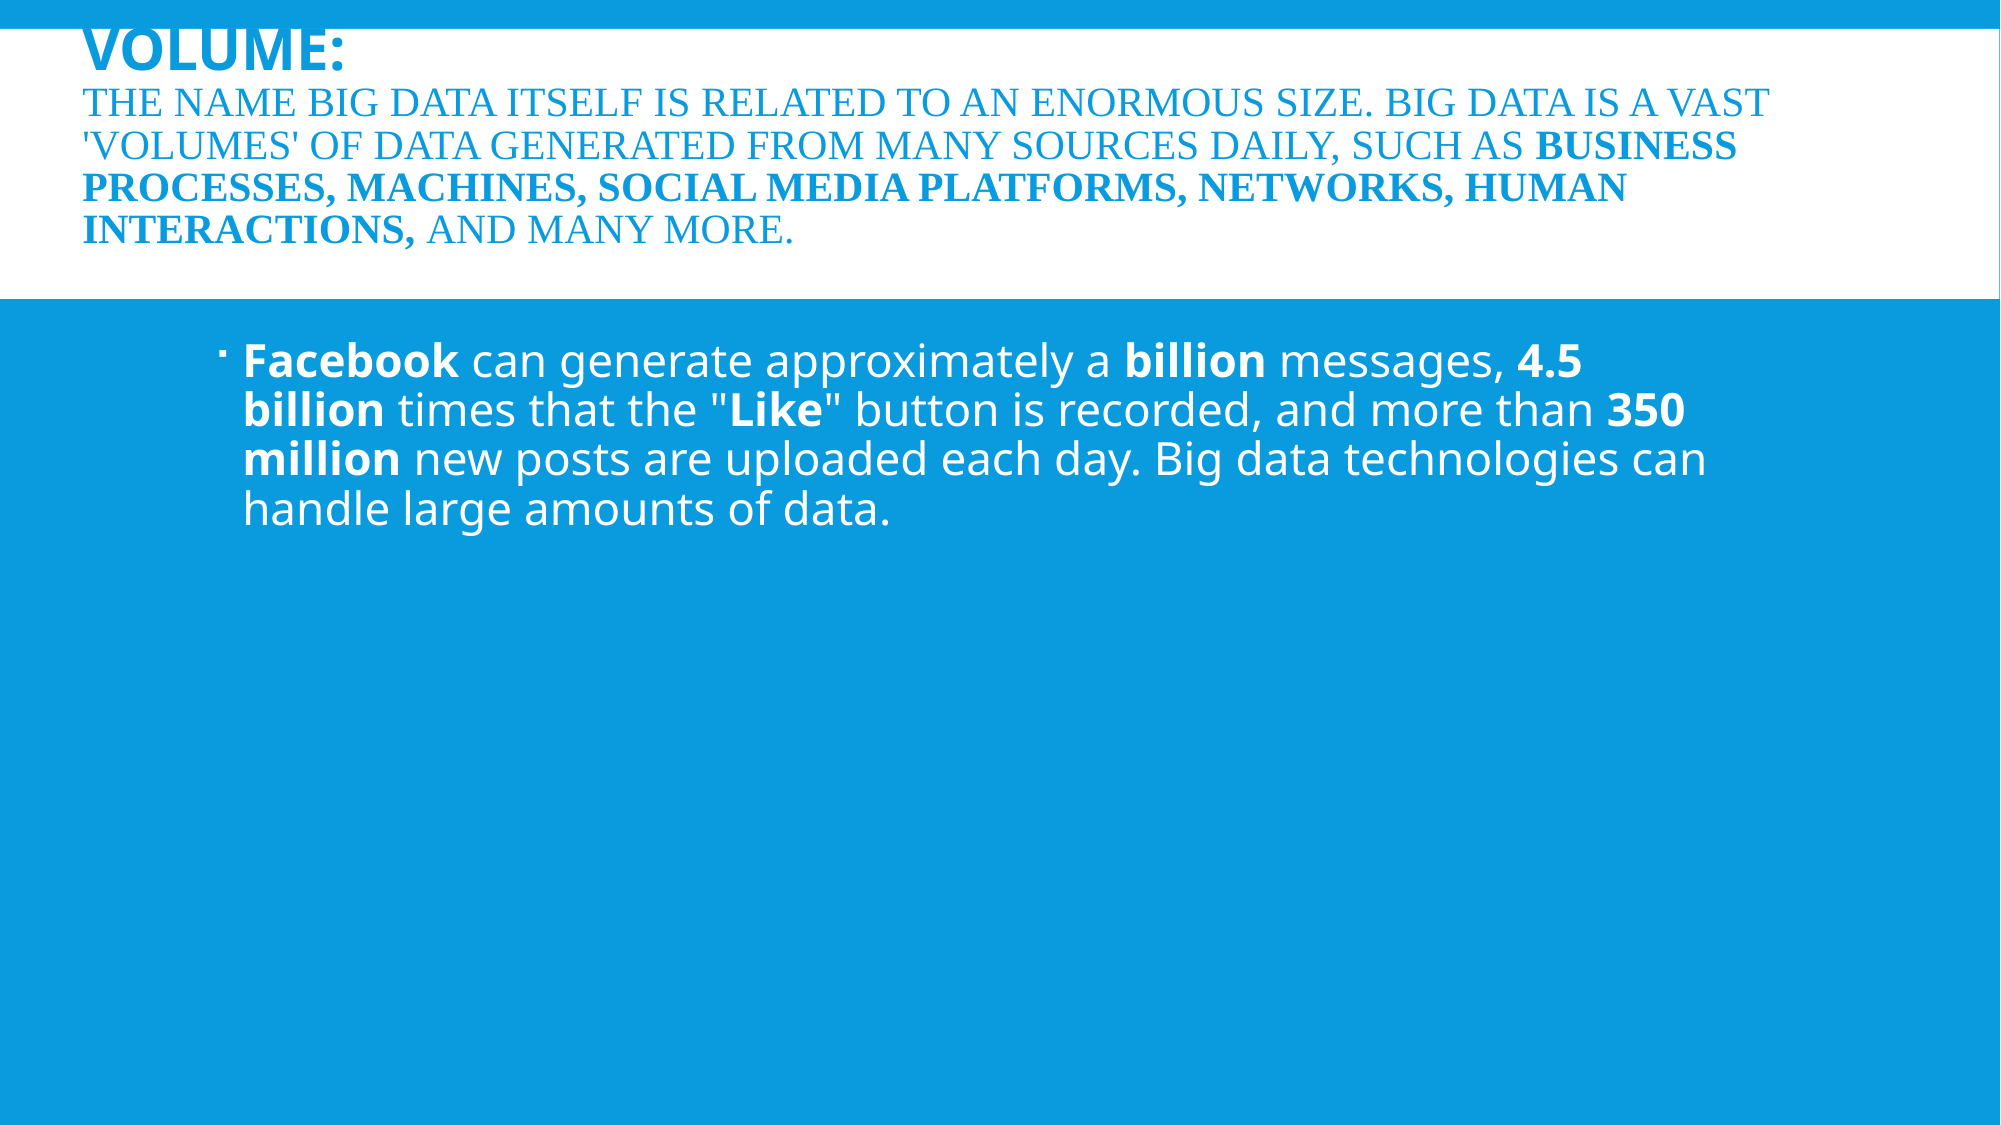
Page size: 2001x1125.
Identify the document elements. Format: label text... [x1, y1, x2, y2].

title Volume: The name Big Data itself is related to an enormous size. Big Data is a vast 'volumes' of data generated from many sources daily, such as business processes, machines, social media platforms, networks, human interactions, and many more. [67, 46, 1977, 290]
list Facebook can generate approximately a billion messages, 4.5 billion times that the "Like" button is recorded, and more than 350 million new posts are uploaded each day. Big data technologies can handle large amounts of data. [197, 329, 1803, 1020]
